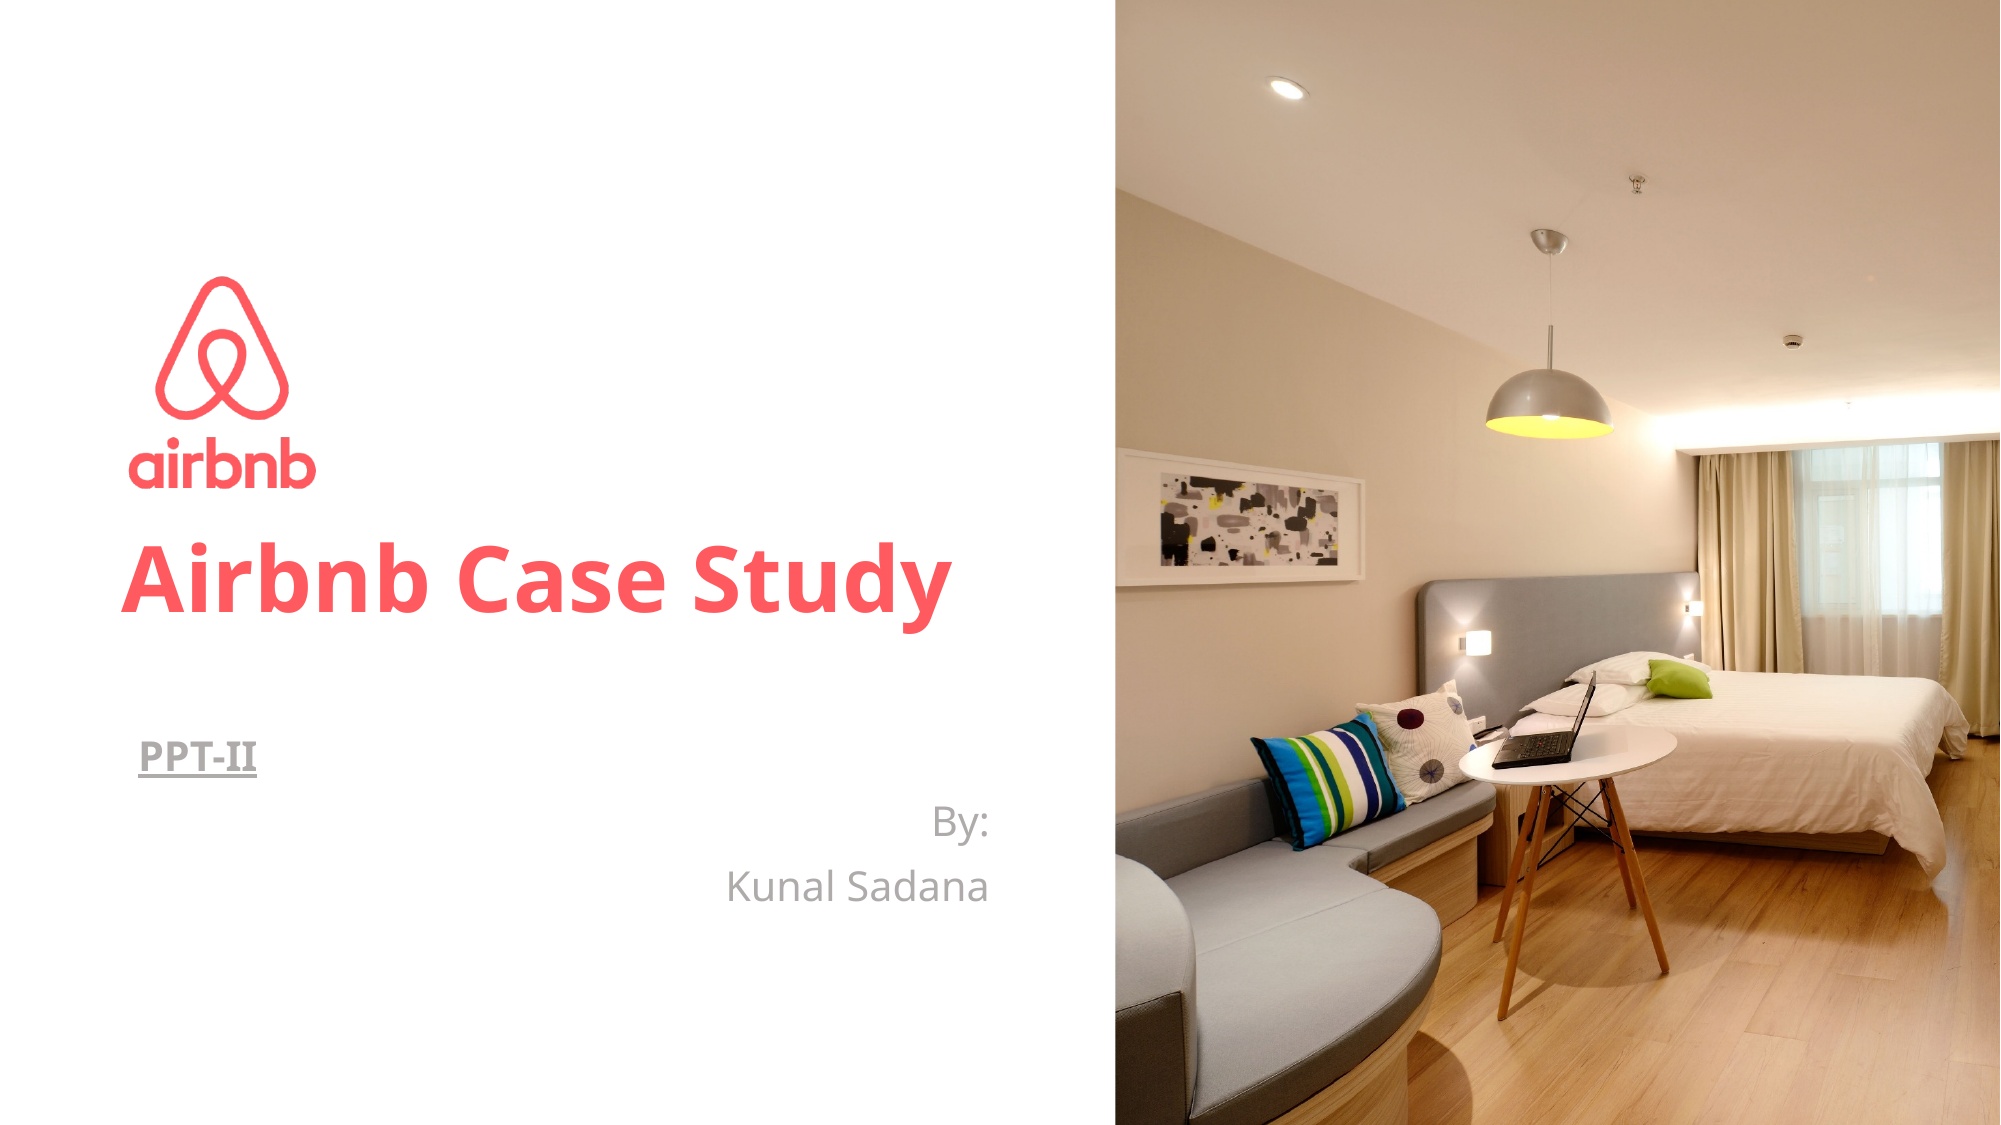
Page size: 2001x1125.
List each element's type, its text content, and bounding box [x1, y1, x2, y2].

picture [1115, 0, 2000, 1125]
subtitle PPT-II By: Kunal Sadana [123, 728, 1005, 919]
picture [123, 274, 319, 491]
title Airbnb Case Study [106, 490, 1115, 640]
